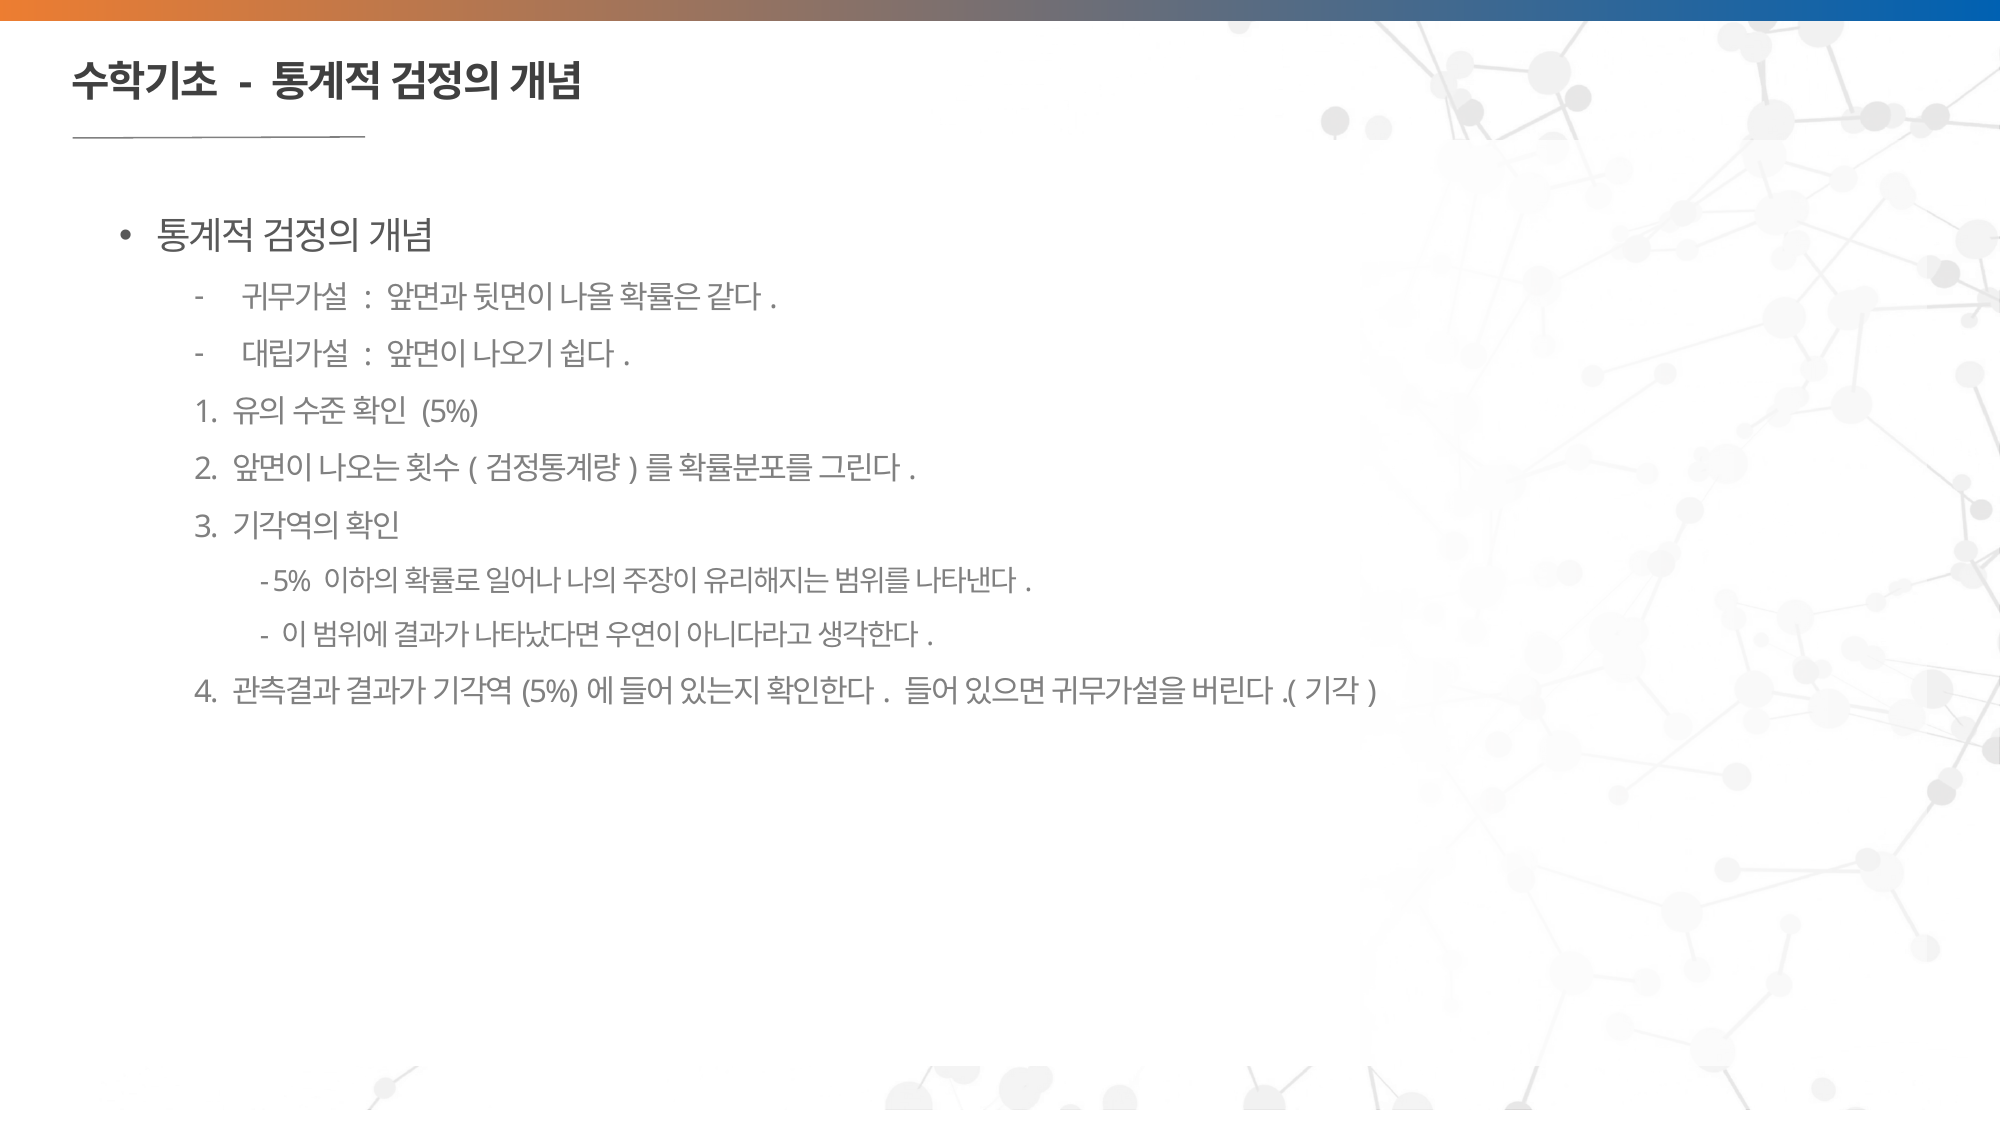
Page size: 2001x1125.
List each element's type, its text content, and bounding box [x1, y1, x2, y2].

title 수학기초 - 통계적 검정의 개념 [56, 49, 1162, 117]
list 통계적 검정의 개념 귀무가설 : 앞면과 뒷면이 나올 확률은 같다. 대립가설 : 앞면이 나오기 쉽다. 1. 유의 수준 확인 (5%) 2. 앞면이 나오는 횟수(검정통계량)를 확률분포를 그린다. 3. 기각역의 확인 - 5% 이하의 확률로 일어나 나의 주장이 유리해지는 범위를 나타낸다. - 이 범위에 결과가 나타났다면 우연이 아니다라고 생각한다. 4. 관측결과 결과가 기각역(5%)에 들어 있는지 확인한다. 들어 있으면 귀무가설을 버린다.(기각) [104, 193, 1911, 1035]
